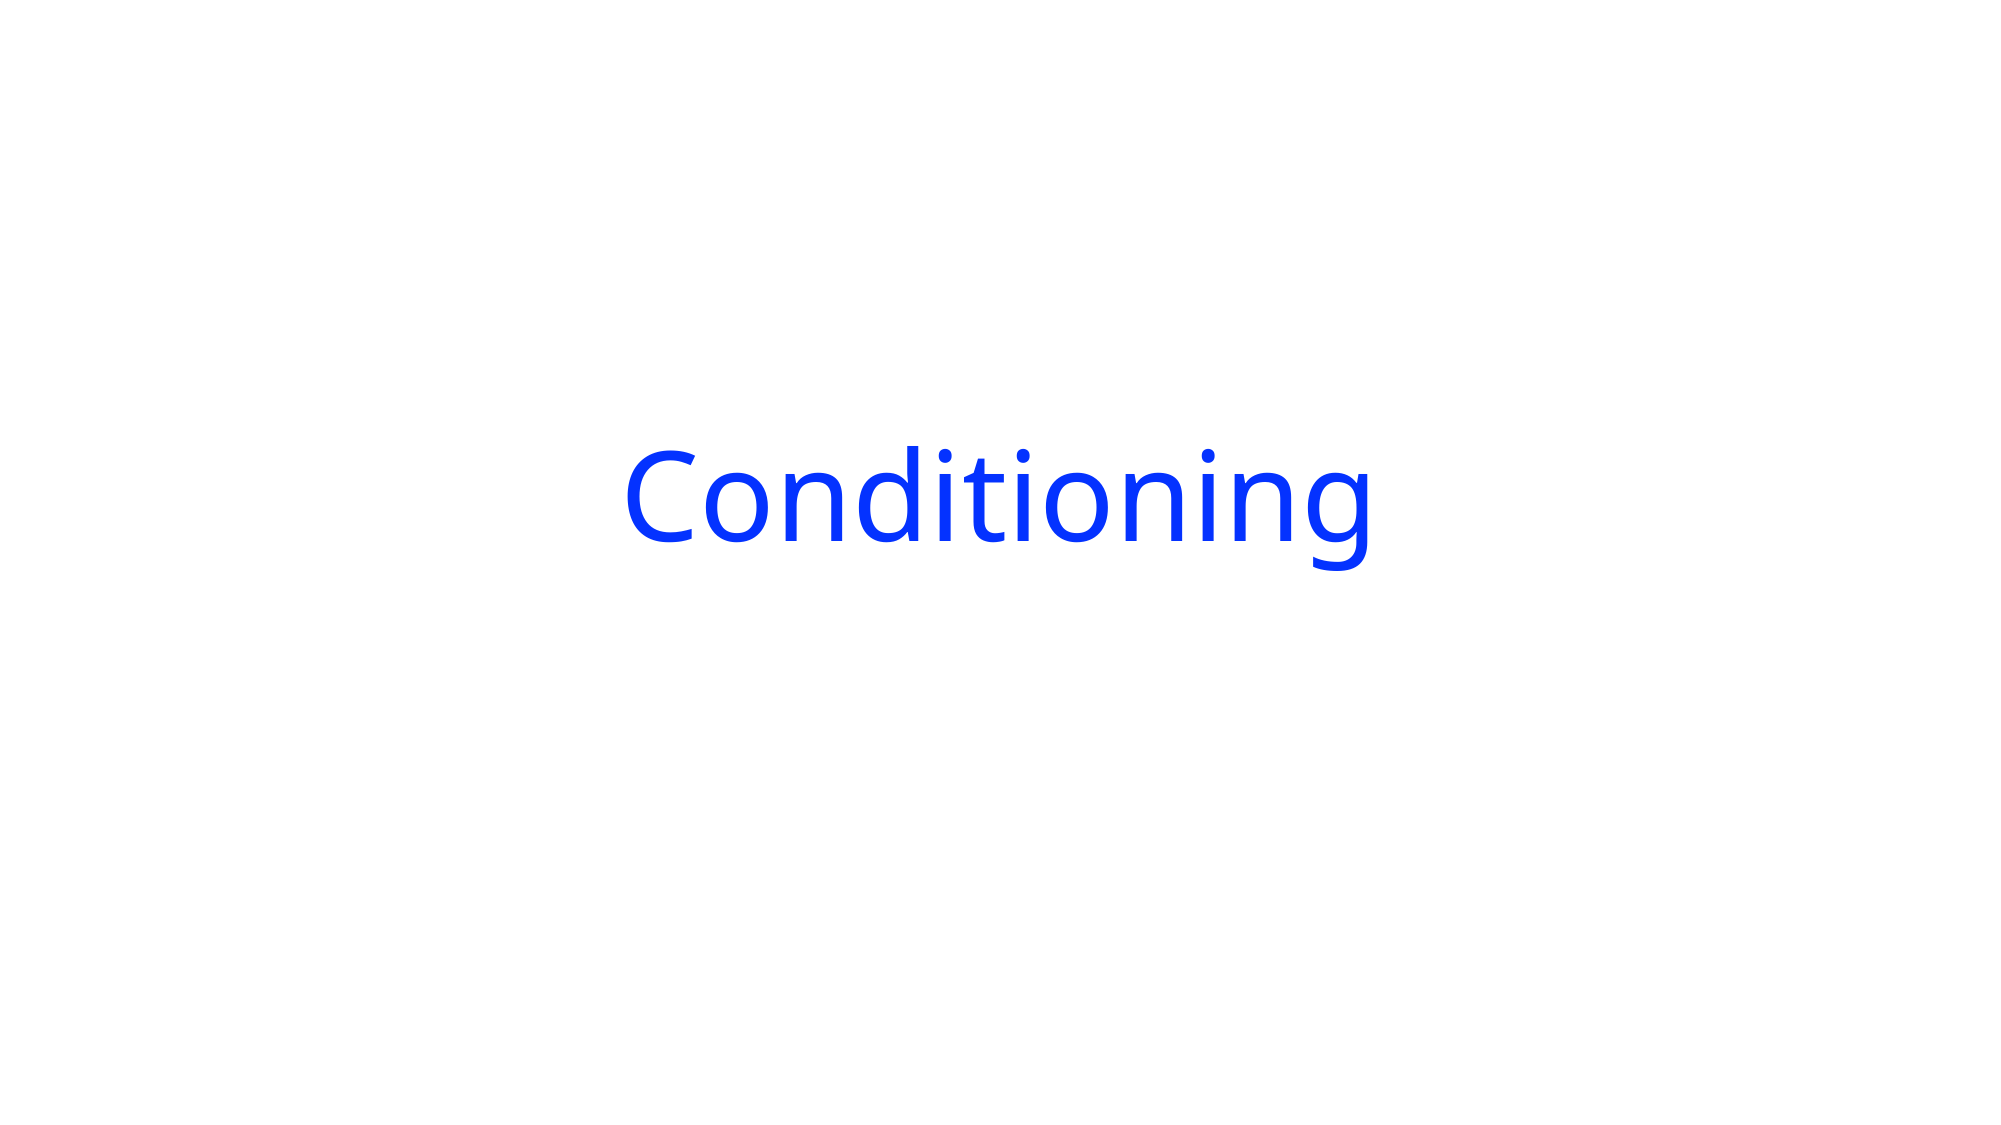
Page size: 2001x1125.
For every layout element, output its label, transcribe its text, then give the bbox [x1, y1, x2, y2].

title Conditioning [249, 184, 1750, 576]
